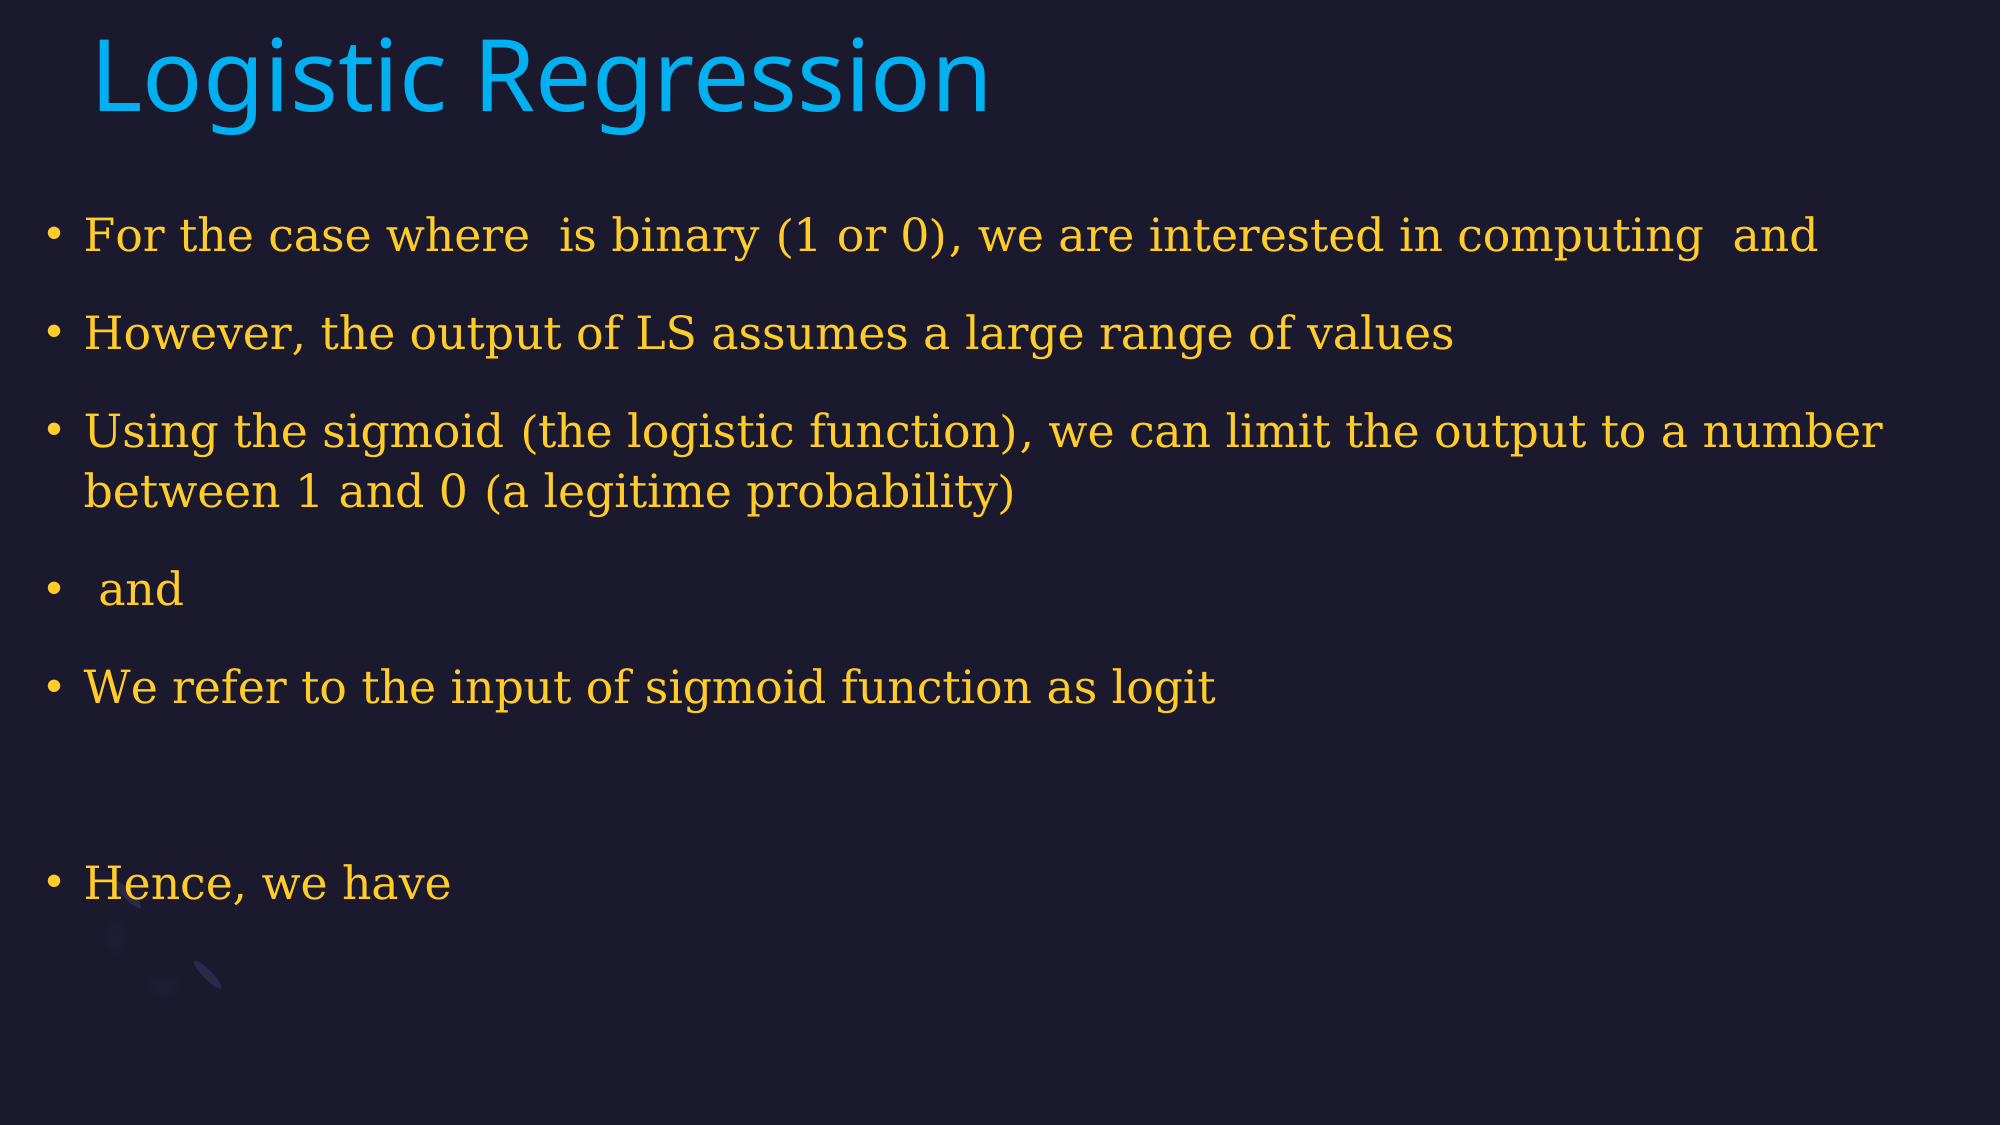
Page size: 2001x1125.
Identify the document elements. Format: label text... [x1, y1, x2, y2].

title Logistic Regression [90, 25, 1910, 244]
